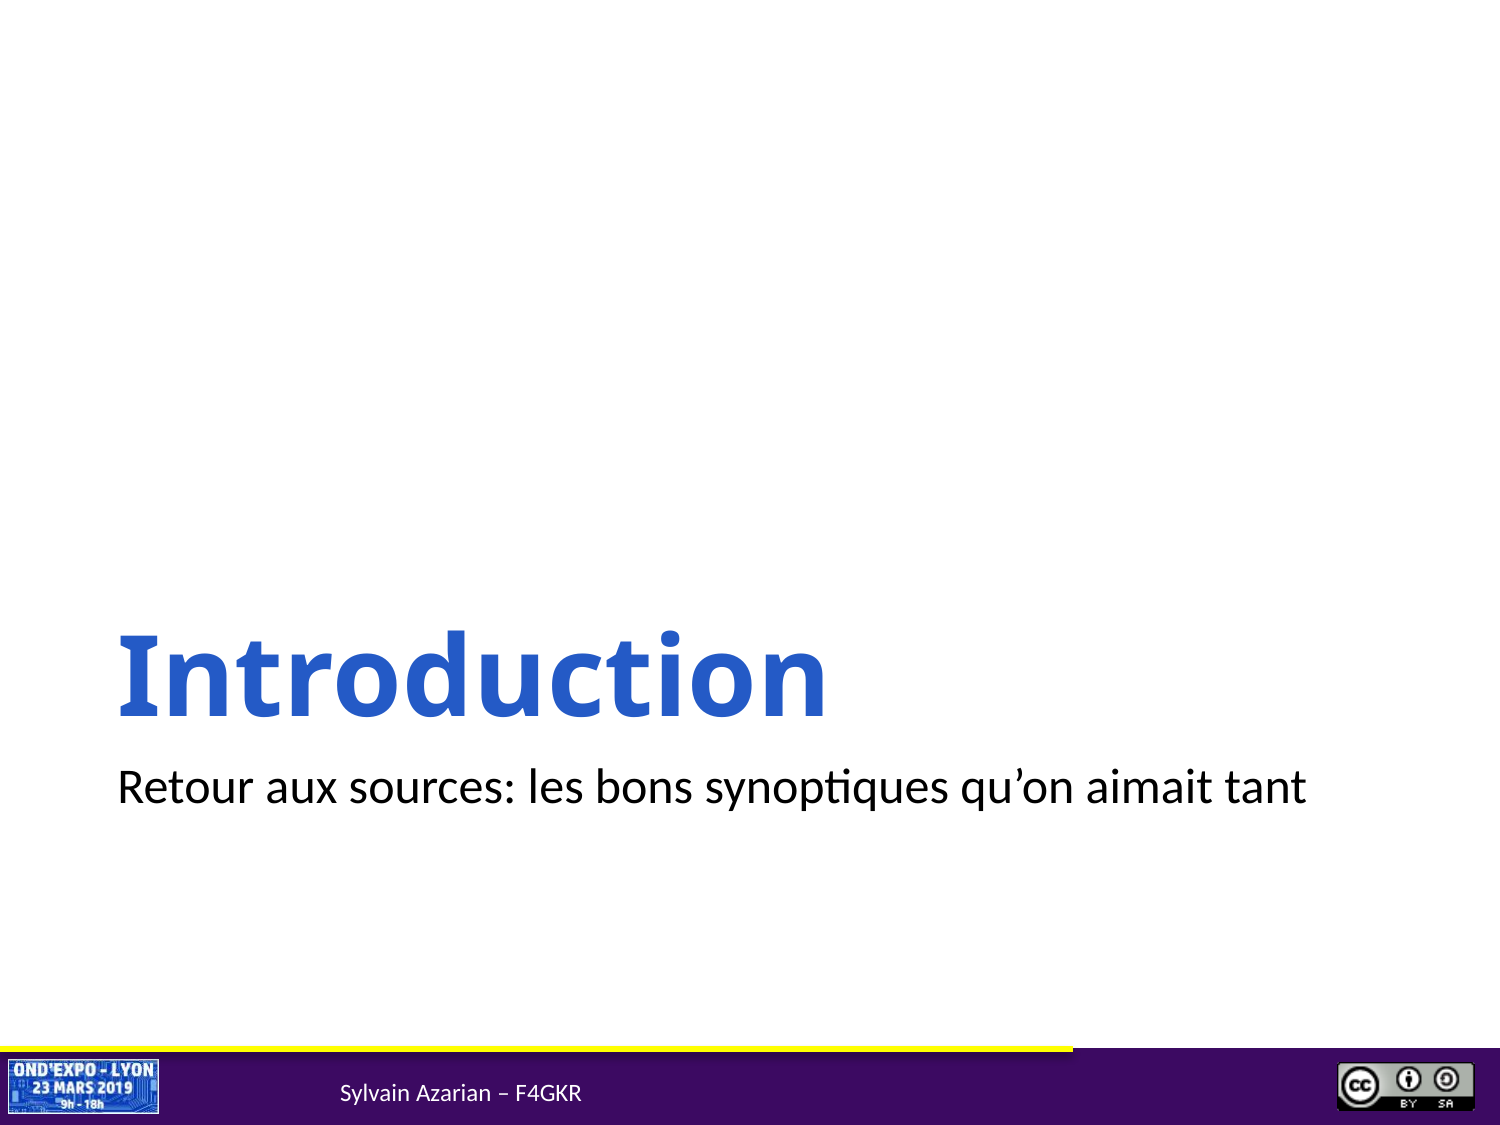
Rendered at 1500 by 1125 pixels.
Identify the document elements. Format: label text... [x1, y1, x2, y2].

title Introduction [102, 280, 1397, 749]
list Retour aux sources: les bons synoptiques qu’on aimait tant [102, 752, 1397, 999]
picture [8, 1059, 159, 1114]
picture [1337, 1062, 1475, 1111]
